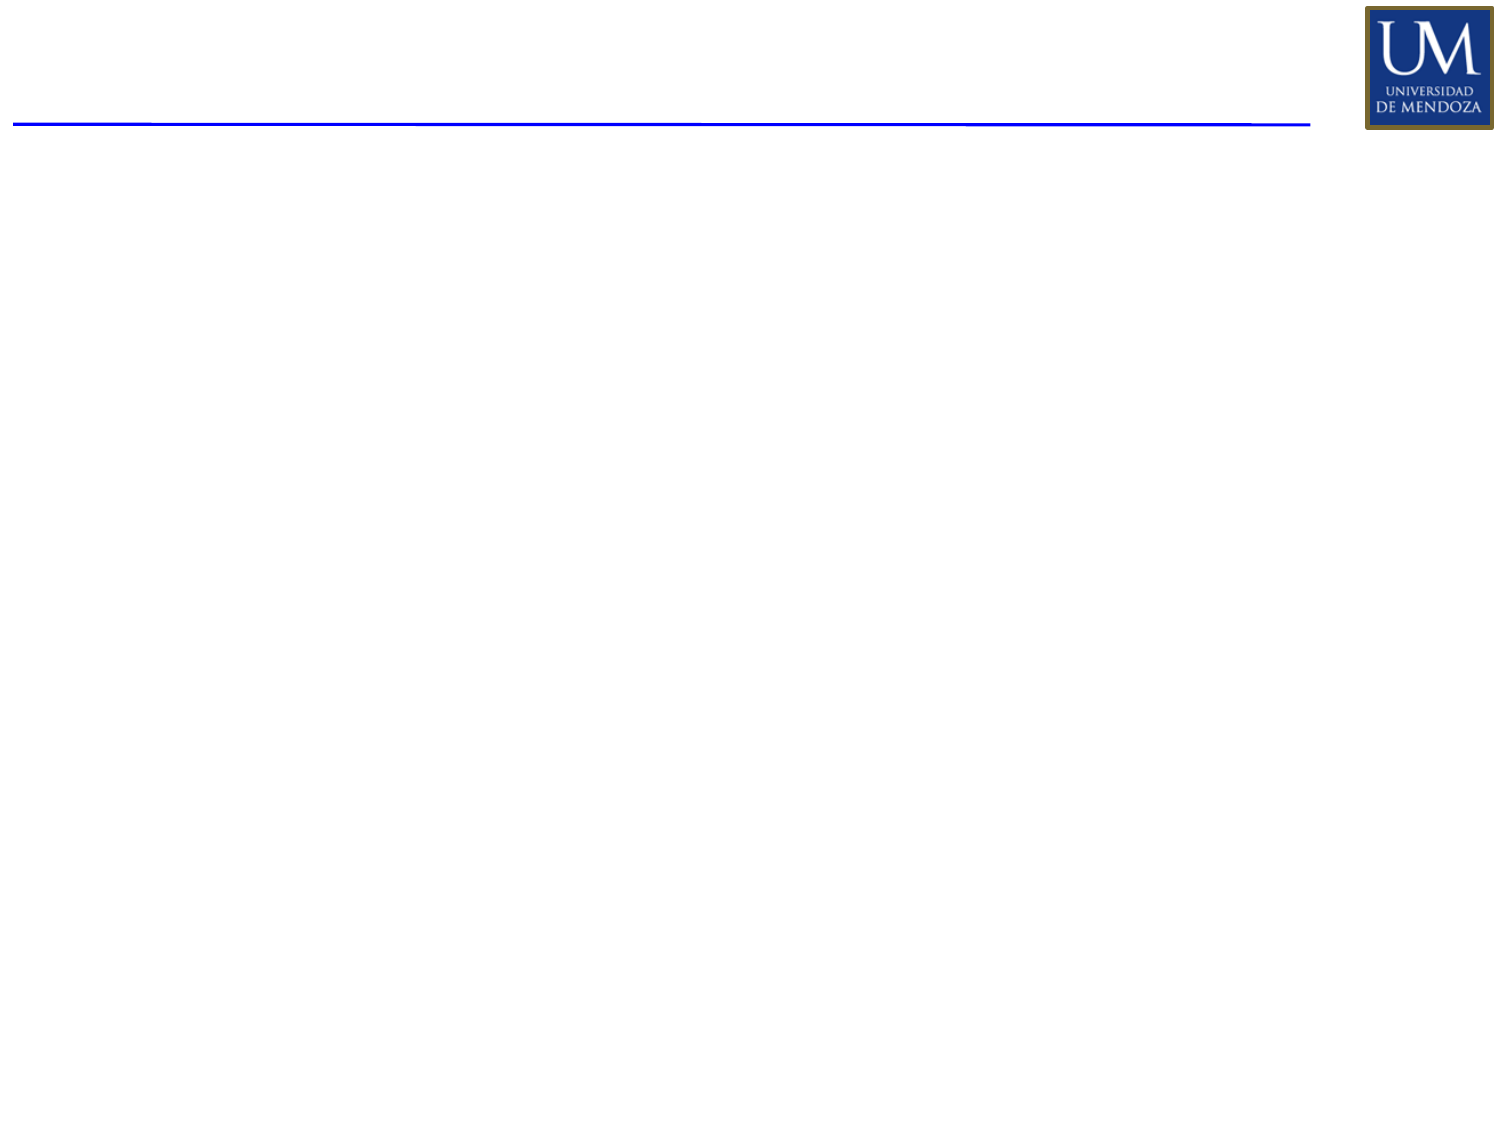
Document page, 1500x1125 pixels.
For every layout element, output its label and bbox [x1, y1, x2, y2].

picture [1370, 10, 1490, 125]
